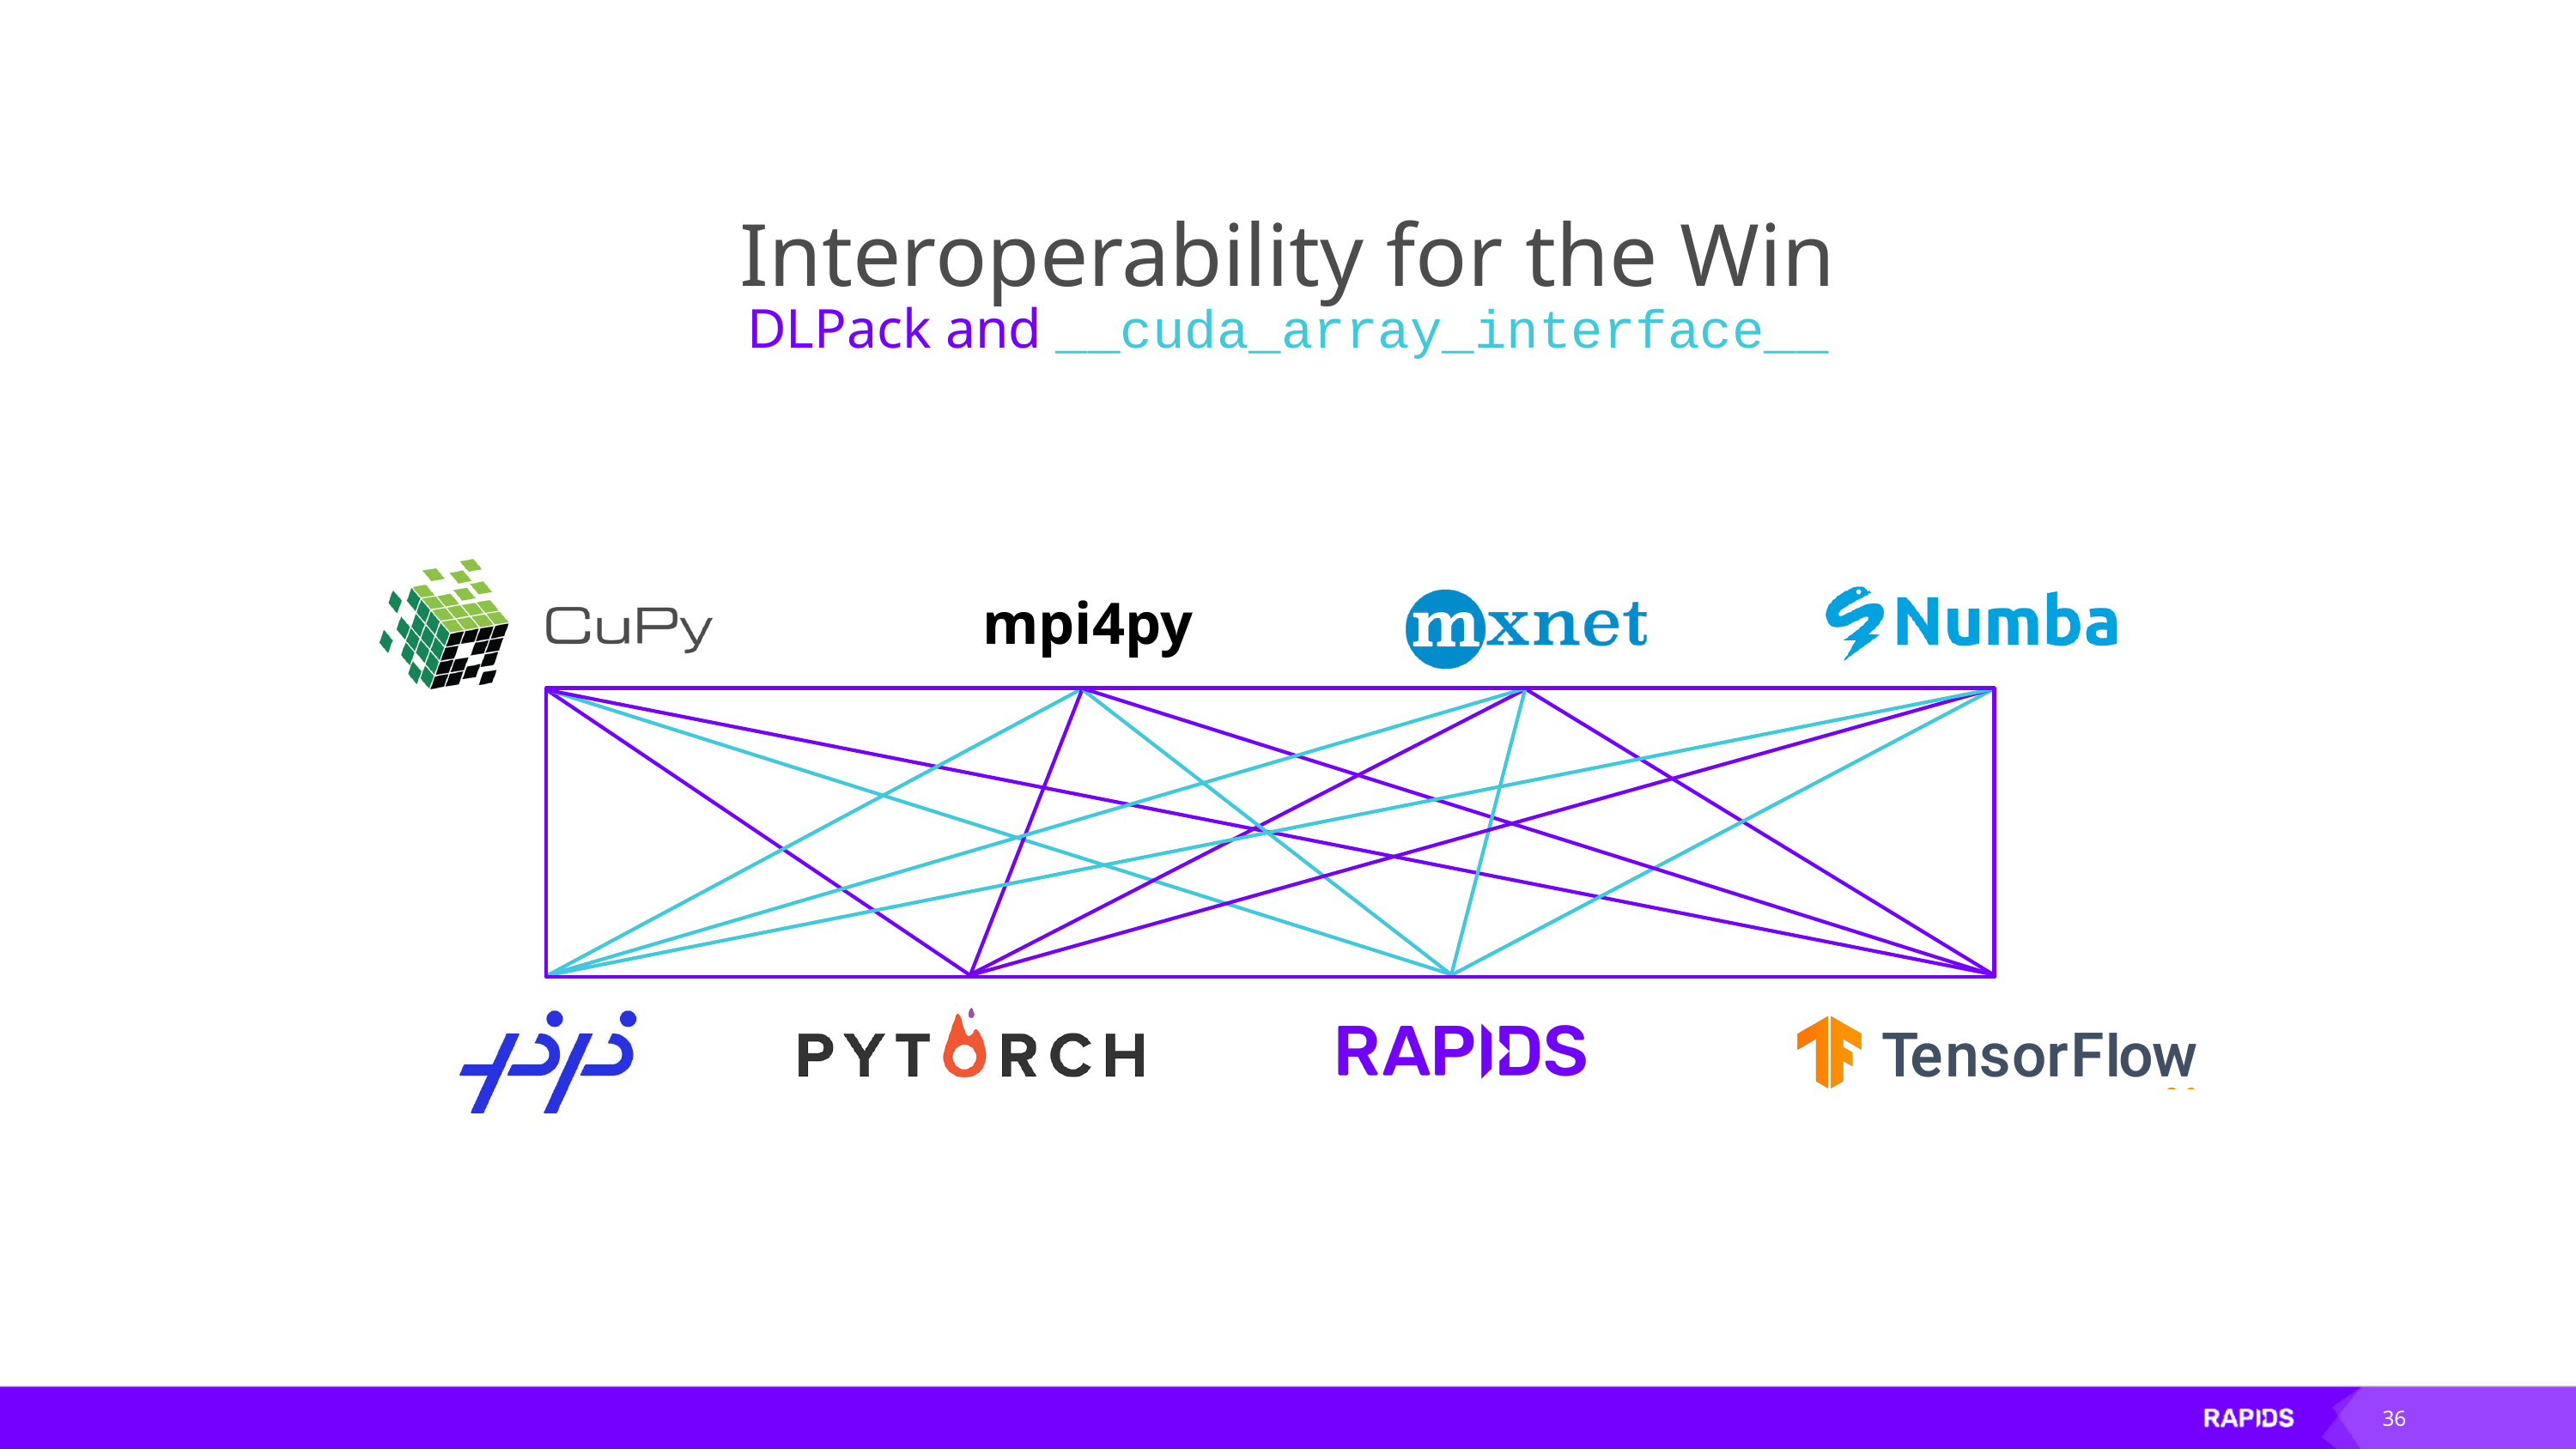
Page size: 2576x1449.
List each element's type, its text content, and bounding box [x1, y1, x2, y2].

title Interoperability for the Win [117, 173, 2459, 295]
picture [0, 0, 2576, 1449]
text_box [548, 688, 1991, 976]
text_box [368, 548, 2208, 1158]
list DLPack and __cuda_array_interface__ [117, 295, 2459, 419]
